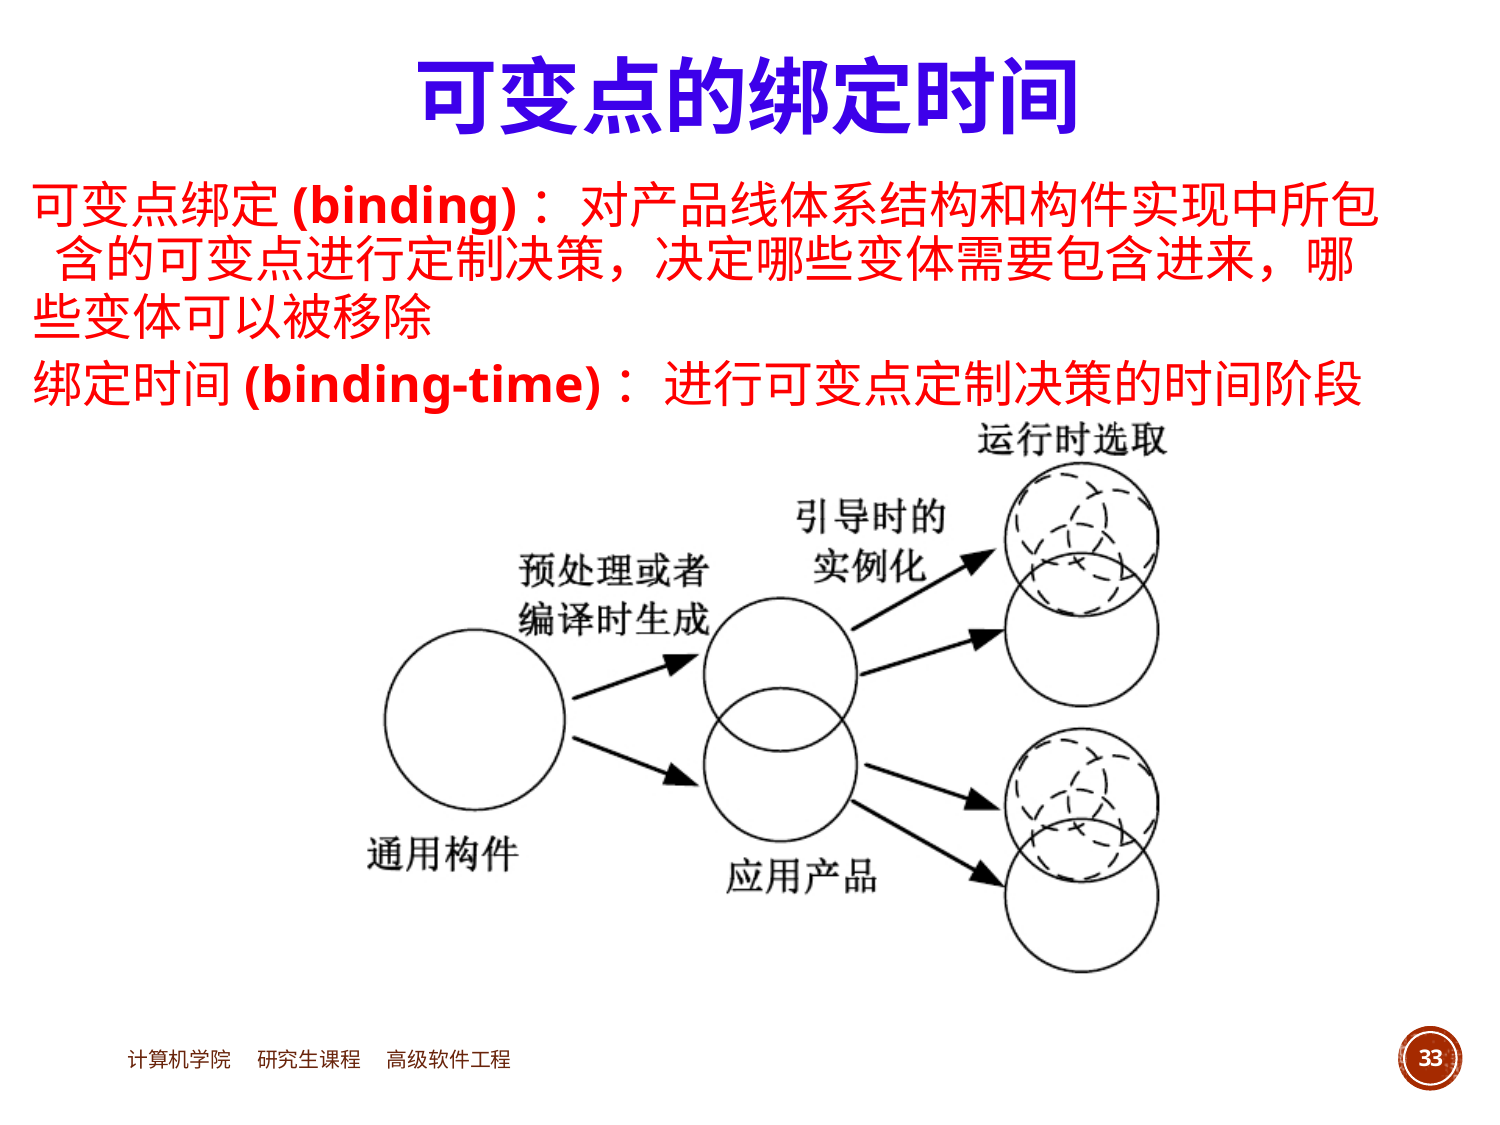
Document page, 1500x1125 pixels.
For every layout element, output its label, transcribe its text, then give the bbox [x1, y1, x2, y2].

text_box 含的可变点进行定制决策，决定哪些变体需要包含进来，哪 [55, 239, 1356, 295]
text_box 些变体可以被移除 绑定时间(binding-time)：进行可变点定制决策的时间阶段 [32, 297, 1364, 420]
picture [366, 420, 1169, 975]
footer 计算机学院 研究生课程 高级软件工程 [112, 1028, 891, 1089]
slide_number 33 [1391, 1028, 1471, 1089]
text_box 可变点绑定(binding)：对产品线体系结构和构件实现中所包 [30, 164, 1380, 241]
text_box 可变点的绑定时间 [414, 35, 1081, 152]
